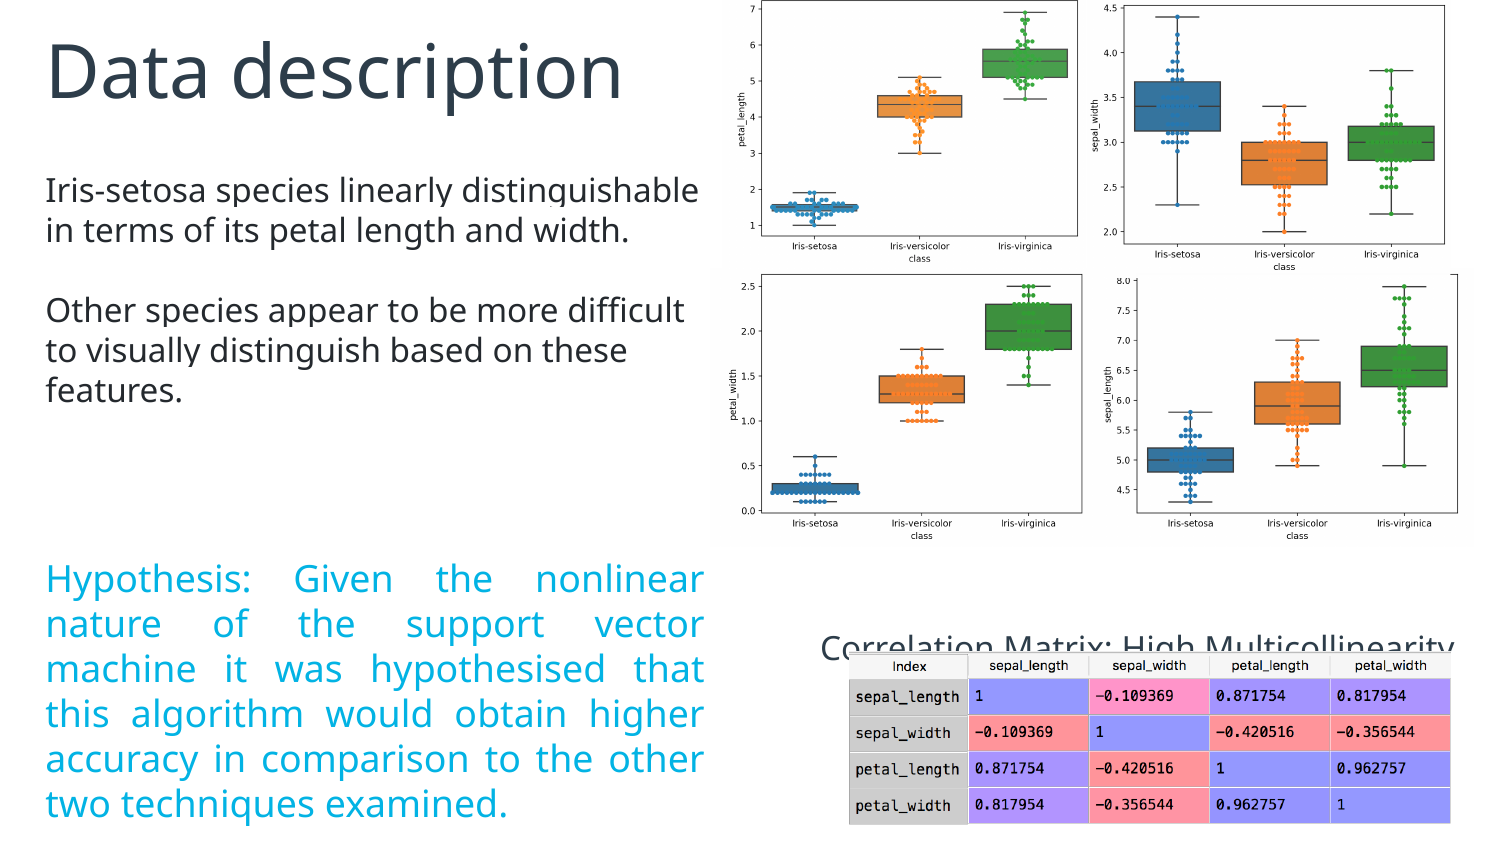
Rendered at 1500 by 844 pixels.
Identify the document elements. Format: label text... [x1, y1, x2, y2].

picture [709, 0, 1474, 547]
title Data description [45, 23, 653, 121]
picture [849, 651, 1451, 826]
list Correlation Matrix: High Multicollinearity [820, 596, 1480, 678]
list Hypothesis: Given the nonlinear nature of the support vector machine it was hypothesised that this algorithm would obtain higher accuracy in comparison to the other two techniques examined. [45, 573, 706, 807]
list Iris-setosa species linearly distinguishable in terms of its petal length and width. Other species appear to be more difficult to visually distinguish based on these features. [45, 161, 706, 418]
